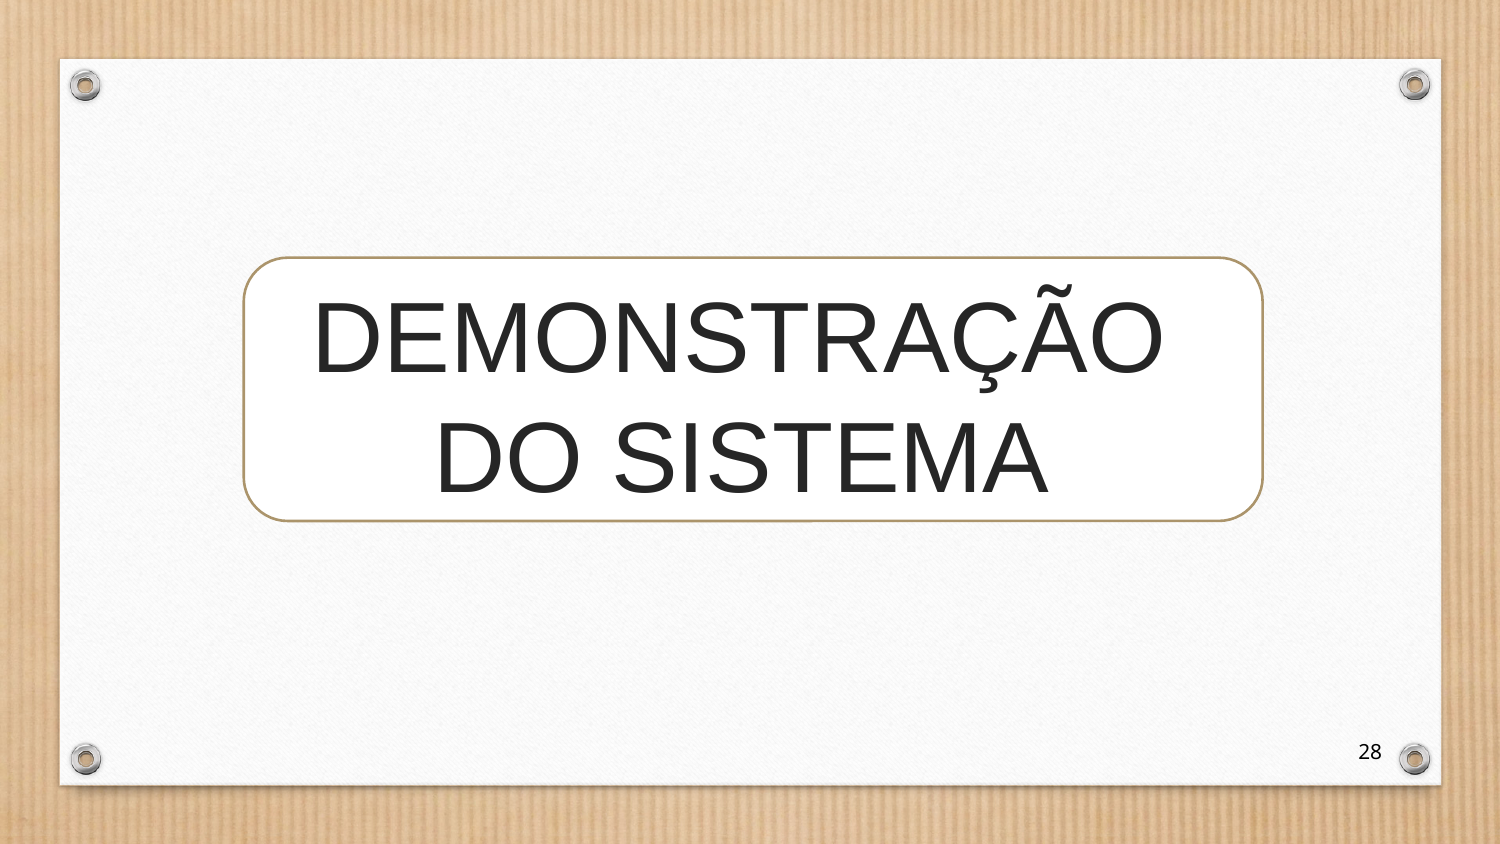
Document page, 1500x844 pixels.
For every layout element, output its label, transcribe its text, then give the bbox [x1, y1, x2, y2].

slide_number 28 [1306, 721, 1397, 786]
text_box DEMONSTRAÇÃO DO SISTEMA [62, 257, 1445, 521]
picture [0, 0, 1500, 844]
